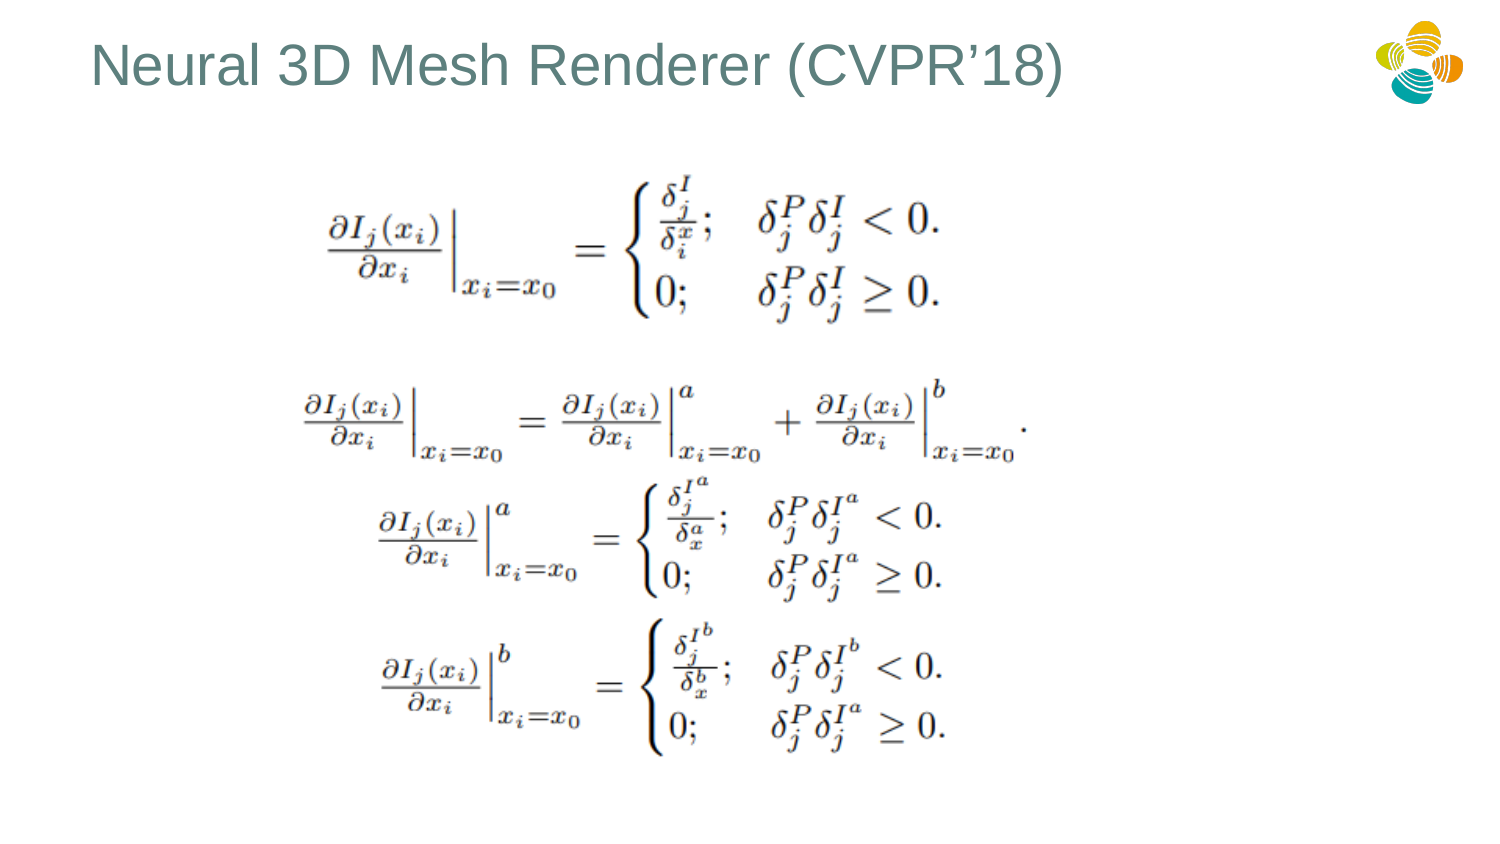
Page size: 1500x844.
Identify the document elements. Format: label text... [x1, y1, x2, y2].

title Neural 3D Mesh Renderer (CVPR’18) [75, 21, 1169, 104]
picture [289, 160, 1014, 361]
picture [241, 364, 1062, 780]
picture [1376, 21, 1463, 104]
